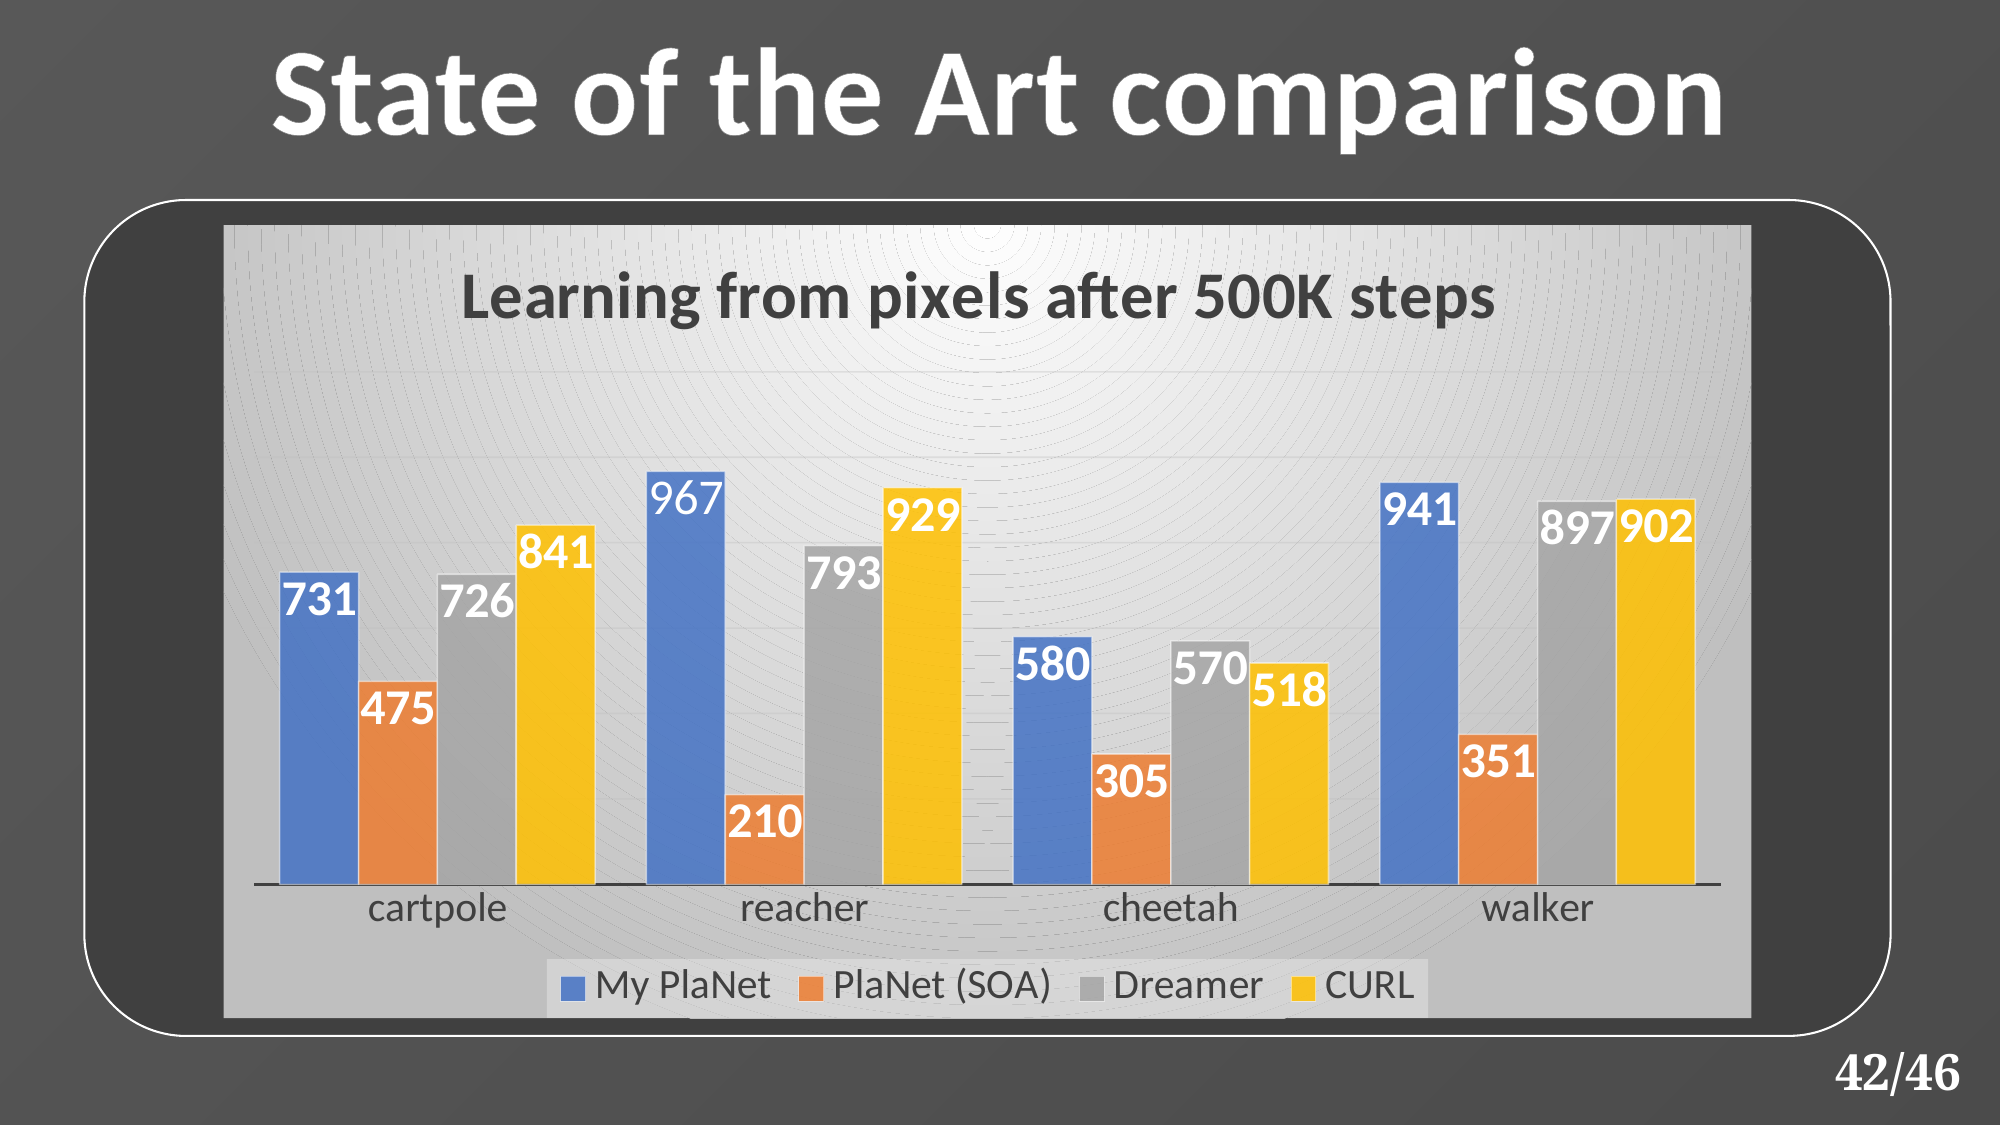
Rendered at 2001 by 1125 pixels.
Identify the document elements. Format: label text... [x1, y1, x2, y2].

text_box [83, 198, 1892, 1037]
text_box State of the Art comparison [0, 2, 2000, 168]
chart [223, 224, 1752, 1019]
text_box 42/46 [1815, 1033, 1981, 1109]
